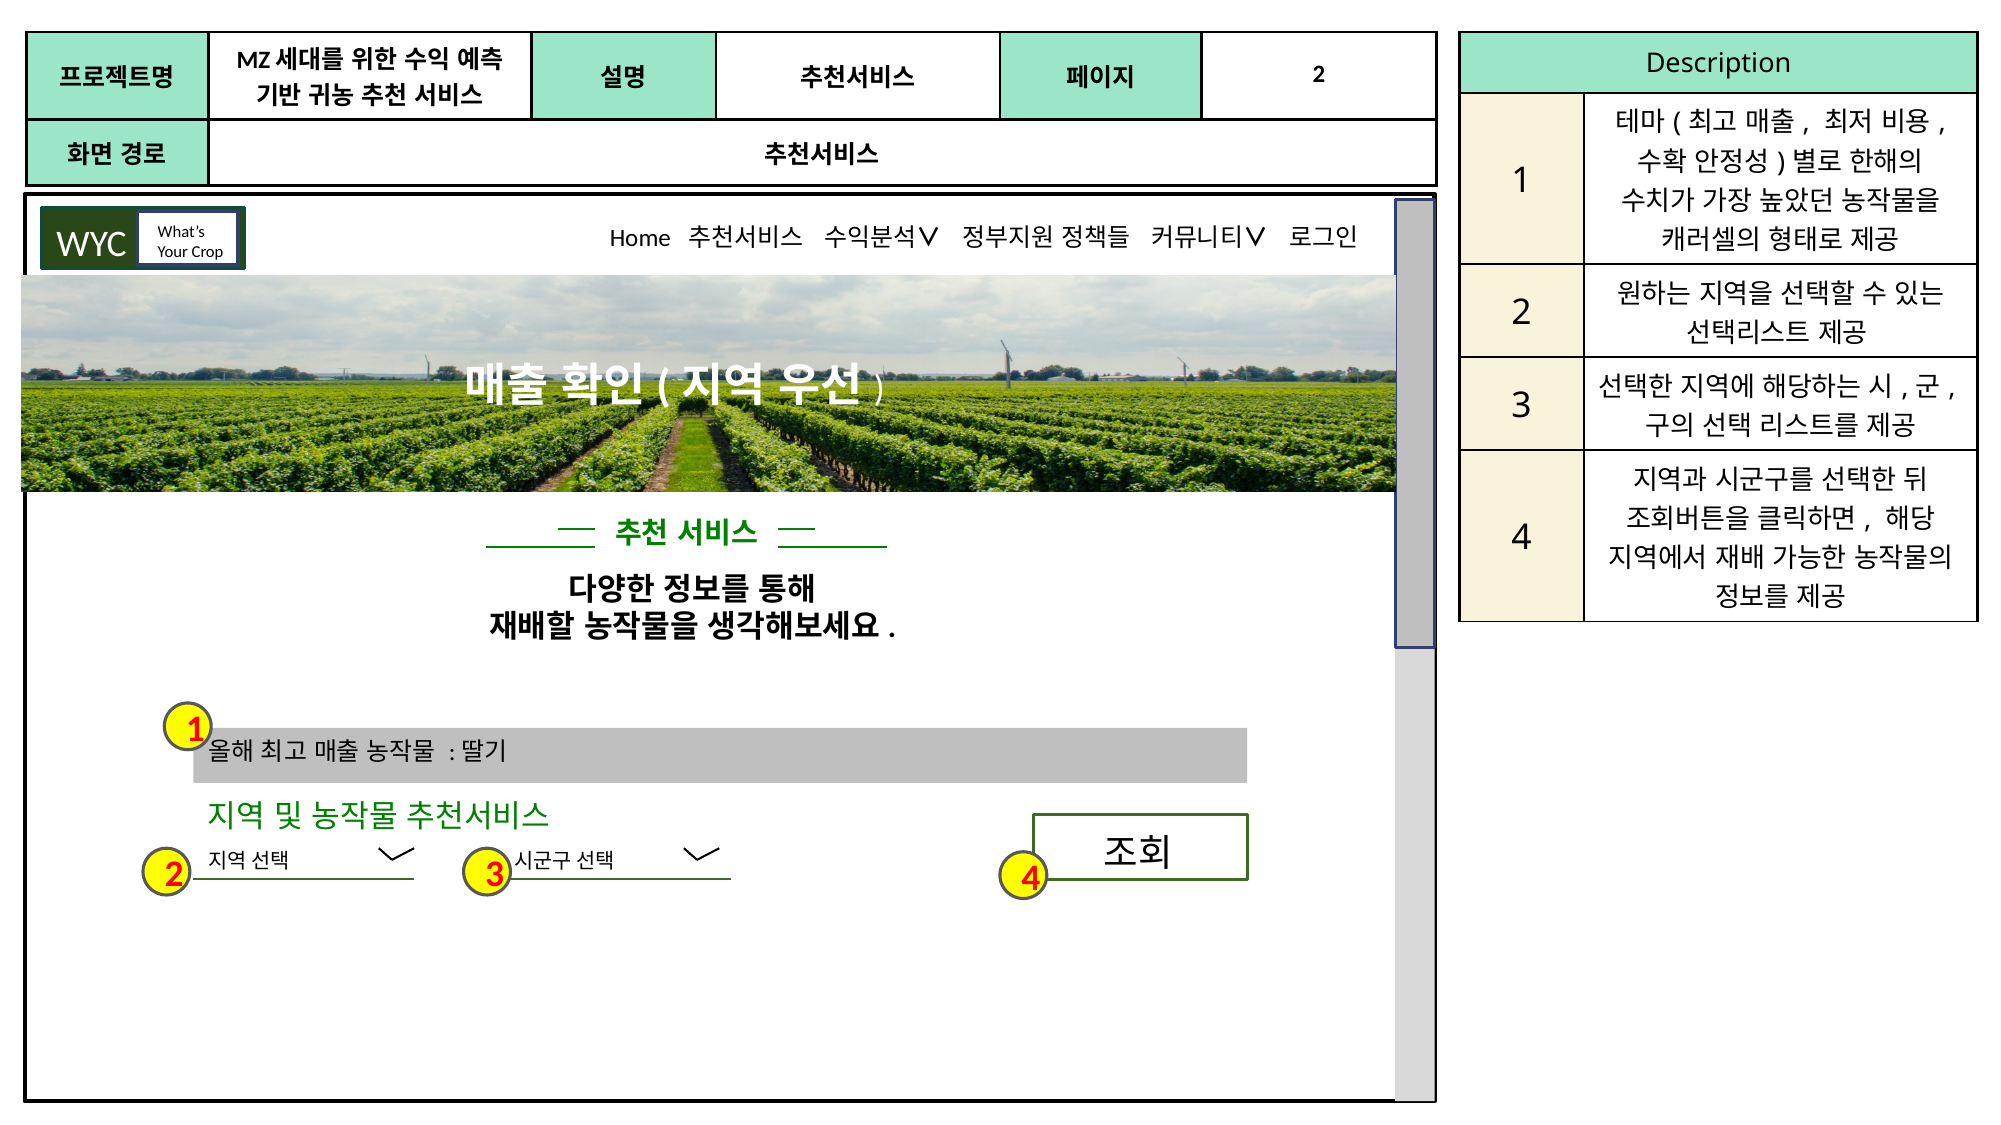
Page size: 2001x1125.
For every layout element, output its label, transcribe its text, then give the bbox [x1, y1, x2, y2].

table_cell 원하는 지역을 선택할 수 있는 선택리스트 제공 [1585, 265, 1976, 356]
table_header 페이지 [1001, 33, 1200, 118]
text_box 올해 최고 매출 농작물 :딸기 [193, 727, 1248, 773]
table_cell 화면 경로 [28, 121, 207, 184]
text_box [23, 193, 1436, 273]
table_header 2 [1203, 33, 1435, 118]
text_box [1394, 198, 1436, 214]
table_header 프로젝트명 [28, 33, 207, 118]
table_cell 1 [1461, 94, 1583, 263]
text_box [378, 847, 389, 861]
text_box 4 [998, 850, 1049, 901]
text_box 1 [162, 701, 213, 752]
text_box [391, 847, 415, 861]
table_cell 3 [1461, 358, 1583, 449]
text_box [683, 847, 694, 861]
table_header Description [1461, 33, 1976, 92]
text_box 다양한 정보를 통해 재배할 농작물을 생각해보세요. [445, 561, 941, 652]
table_cell 테마(최고 매출, 최저 비용, 수확 안정성)별로 한해의 수치가 가장 높았던 농작물을 캐러셀의 형태로 제공 [1585, 94, 1976, 263]
text_box [192, 726, 1249, 785]
text_box [23, 501, 1394, 1103]
text_box 추천 서비스 [600, 506, 774, 557]
text_box 지역 및 농작물 추천서비스 [193, 789, 636, 842]
table_cell 2 [1461, 265, 1583, 356]
text_box [40, 206, 246, 270]
text_box 지역 선택 [193, 840, 415, 878]
text_box 2 [141, 846, 192, 897]
text_box WYC [41, 211, 143, 272]
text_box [696, 847, 720, 861]
text_box 3 [462, 846, 513, 897]
text_box [1394, 649, 1436, 1103]
text_box [1394, 259, 1436, 649]
text_box 지역별 농지/거주지 현황 [488, 549, 591, 553]
table_header 추천서비스 [717, 33, 999, 118]
table_cell 4 [1461, 451, 1583, 621]
text_box [1032, 813, 1249, 881]
table_cell 추천서비스 [210, 121, 1435, 184]
table_cell 지역과 시군구를 선택한 뒤 조회버튼을 클릭하면, 해당 지역에서 재배 가능한 농작물의 정보를 제공 [1585, 451, 1976, 621]
text_box Home 추천서비스 수익분석∨ 정부지원 정책들 커뮤니티∨ 로그인 [595, 214, 1472, 259]
text_box 지역별 농지/거주지 현황 [781, 549, 883, 553]
table_header MZ세대를 위한 수익 예측 기반 귀농 추천 서비스 [210, 33, 530, 118]
table_cell 선택한 지역에 해당하는 시,군,구의 선택 리스트를 제공 [1585, 358, 1976, 449]
text_box 시군구 선택 [499, 840, 721, 877]
picture [20, 275, 1396, 492]
text_box 조회 [1089, 821, 1220, 882]
table_header 설명 [533, 33, 715, 118]
text_box What’s Your Crop [143, 213, 244, 269]
